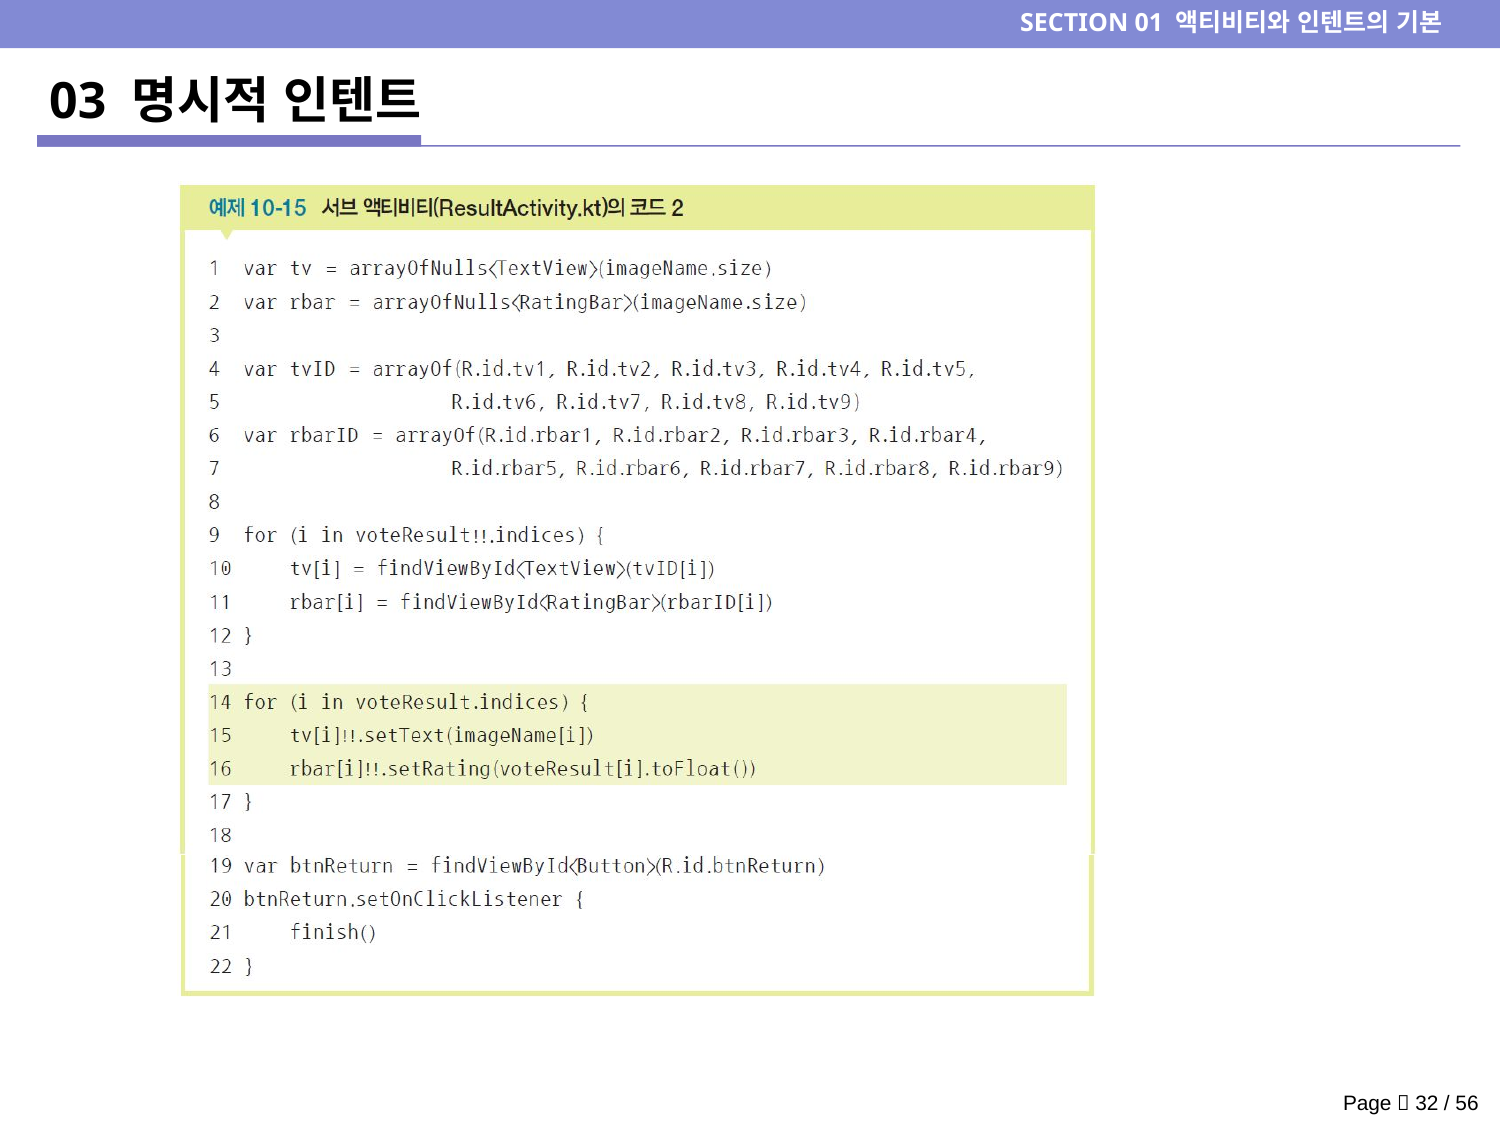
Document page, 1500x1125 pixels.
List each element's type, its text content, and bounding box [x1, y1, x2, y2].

title 03 명시적 인텐트 [48, 67, 1448, 132]
text_box SECTION 01 액티비티와 인텐트의 기본 [1005, 0, 1500, 44]
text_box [177, 181, 1099, 999]
list [104, 171, 1382, 880]
